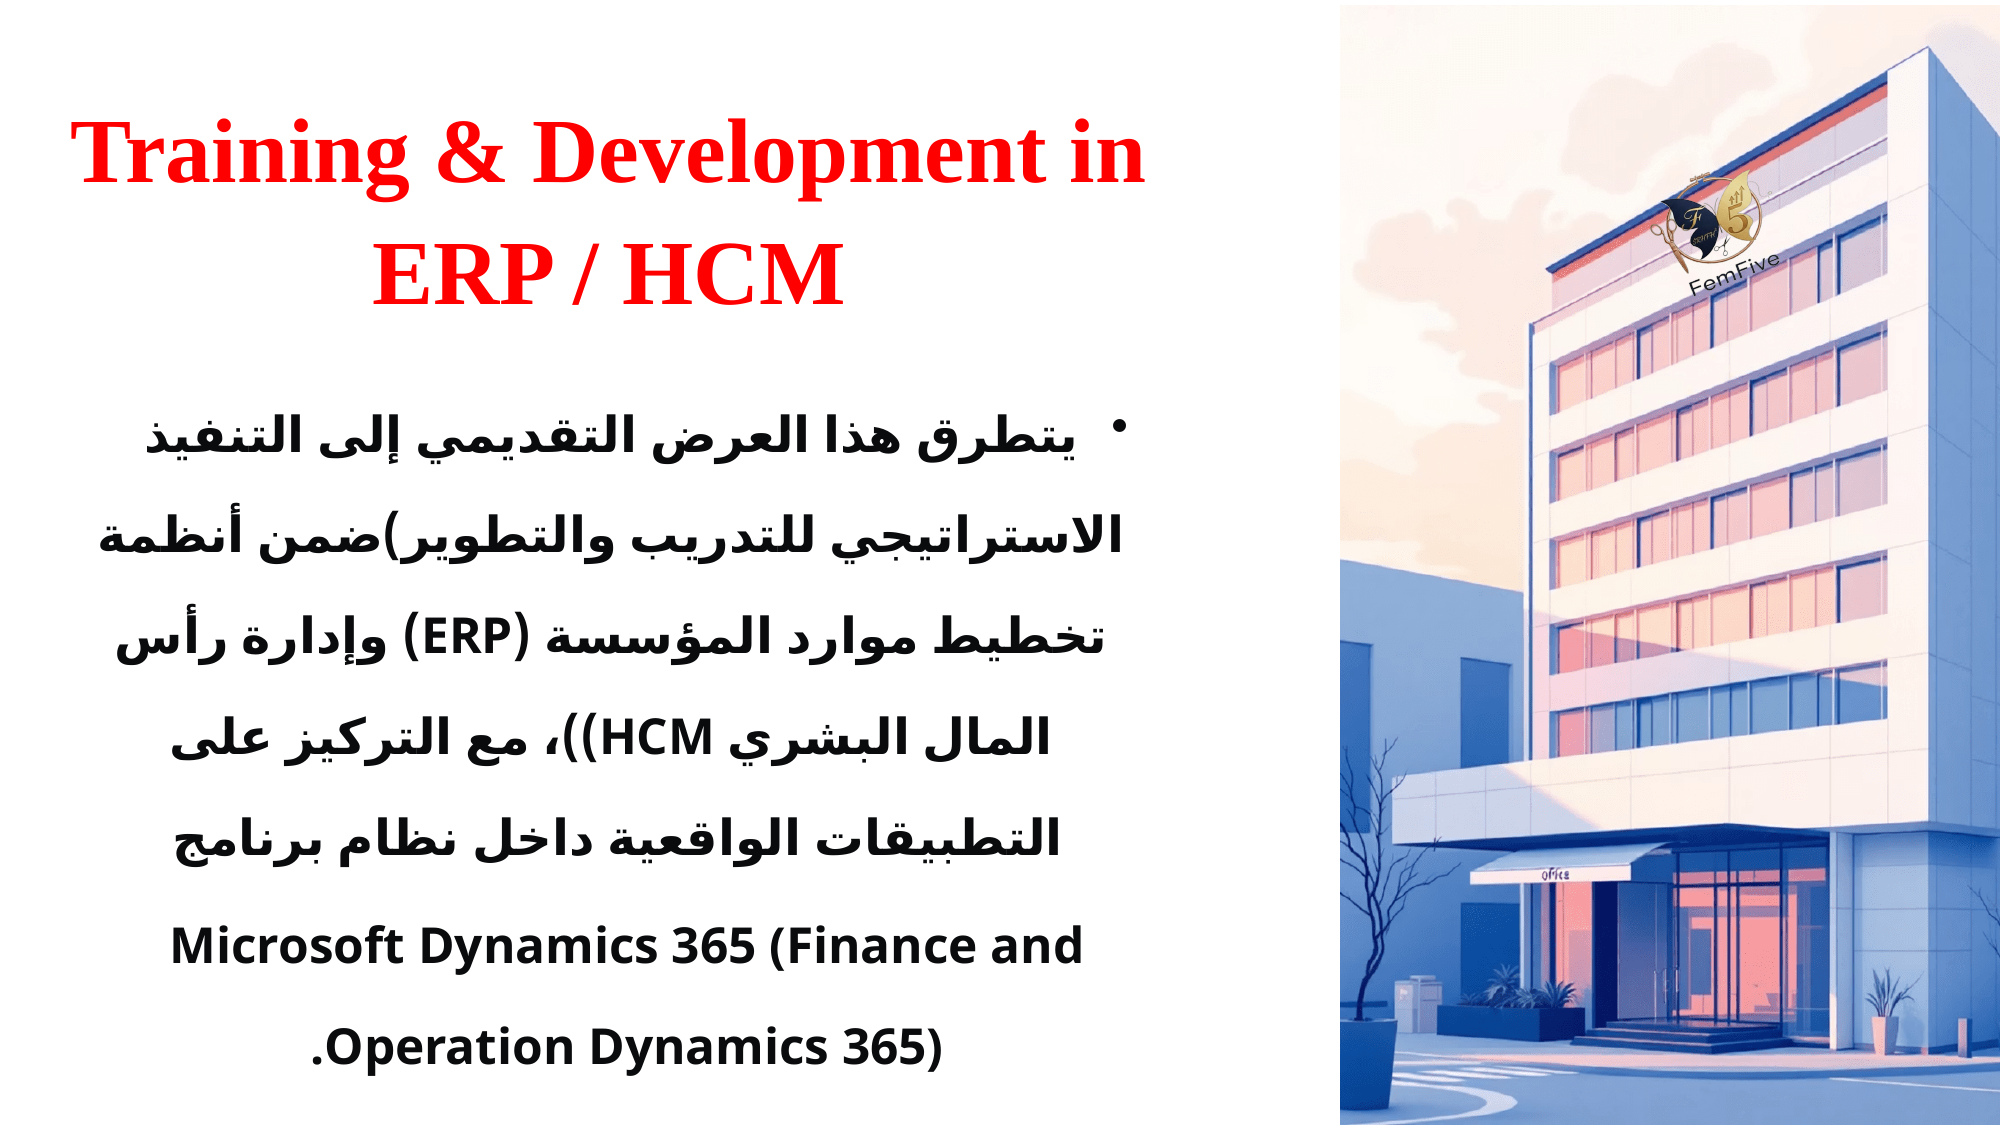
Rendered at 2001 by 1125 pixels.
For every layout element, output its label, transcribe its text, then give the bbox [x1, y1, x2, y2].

subtitle يتطرق هذا العرض التقديمي إلى التنفيذ الاستراتيجي للتدريب والتطوير)ضمن أنظمة تخطيط موارد المؤسسة (ERP) وإدارة رأس المال البشري HCM))، مع التركيز على التطبيقات الواقعية داخل نظام برنامج Microsoft Dynamics 365 (Finance and Operation Dynamics 365). [54, 353, 1200, 1084]
title Training & Development in ERP / HCM [19, 76, 1200, 330]
picture [1340, 5, 2000, 1125]
